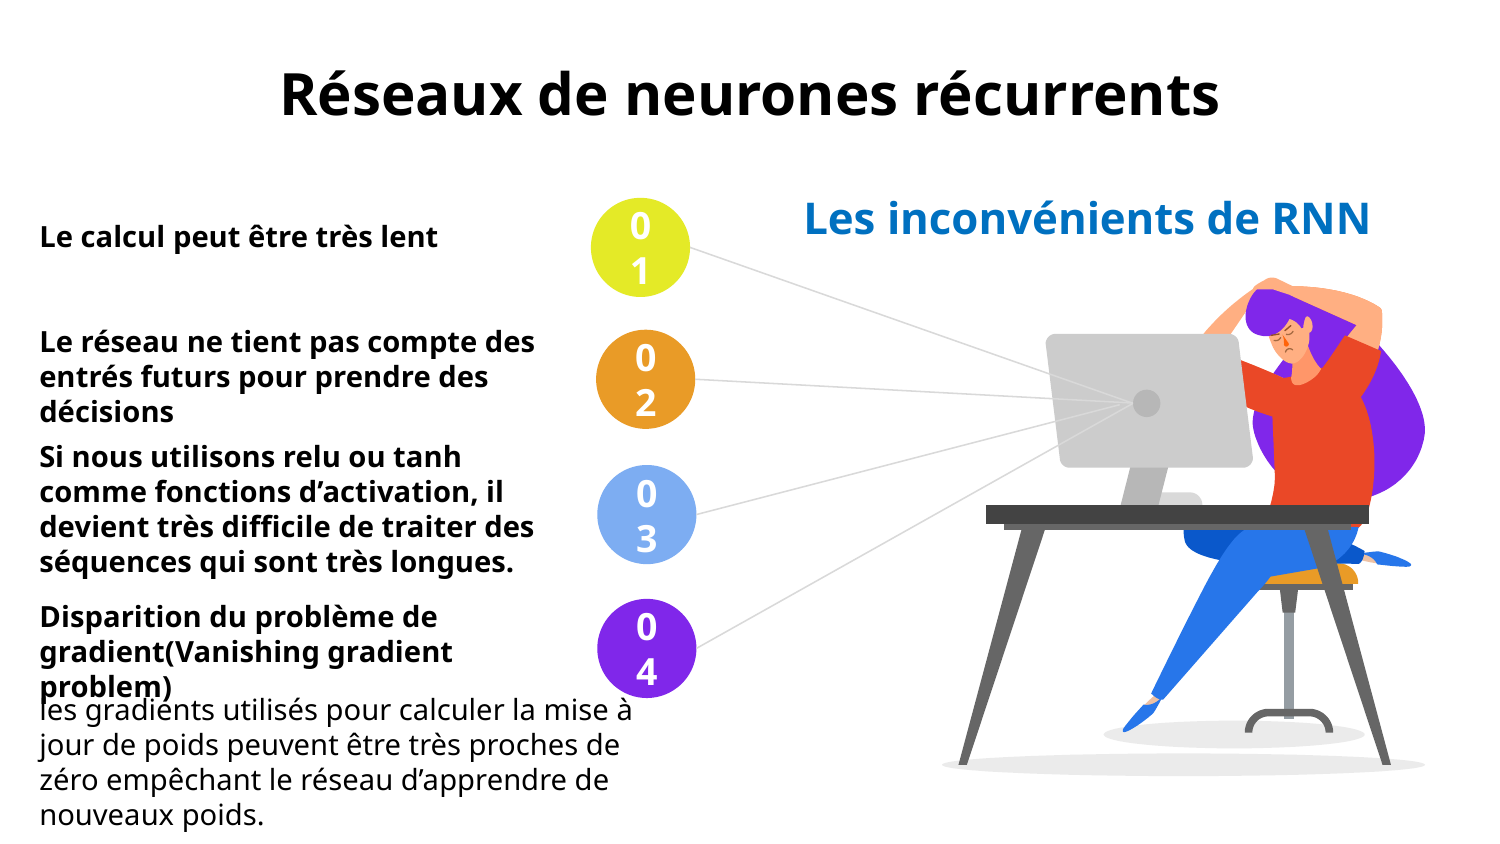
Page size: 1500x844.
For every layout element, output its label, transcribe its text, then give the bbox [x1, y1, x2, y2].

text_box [696, 404, 1120, 515]
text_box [24, 329, 690, 430]
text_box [696, 403, 1134, 649]
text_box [941, 277, 1426, 777]
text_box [689, 247, 1134, 383]
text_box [24, 197, 691, 298]
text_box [694, 378, 1134, 403]
text_box Les inconvénients de RNN [749, 173, 1425, 261]
title Réseaux de neurones récurrents [75, 61, 1425, 123]
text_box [24, 598, 697, 789]
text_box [24, 464, 697, 565]
